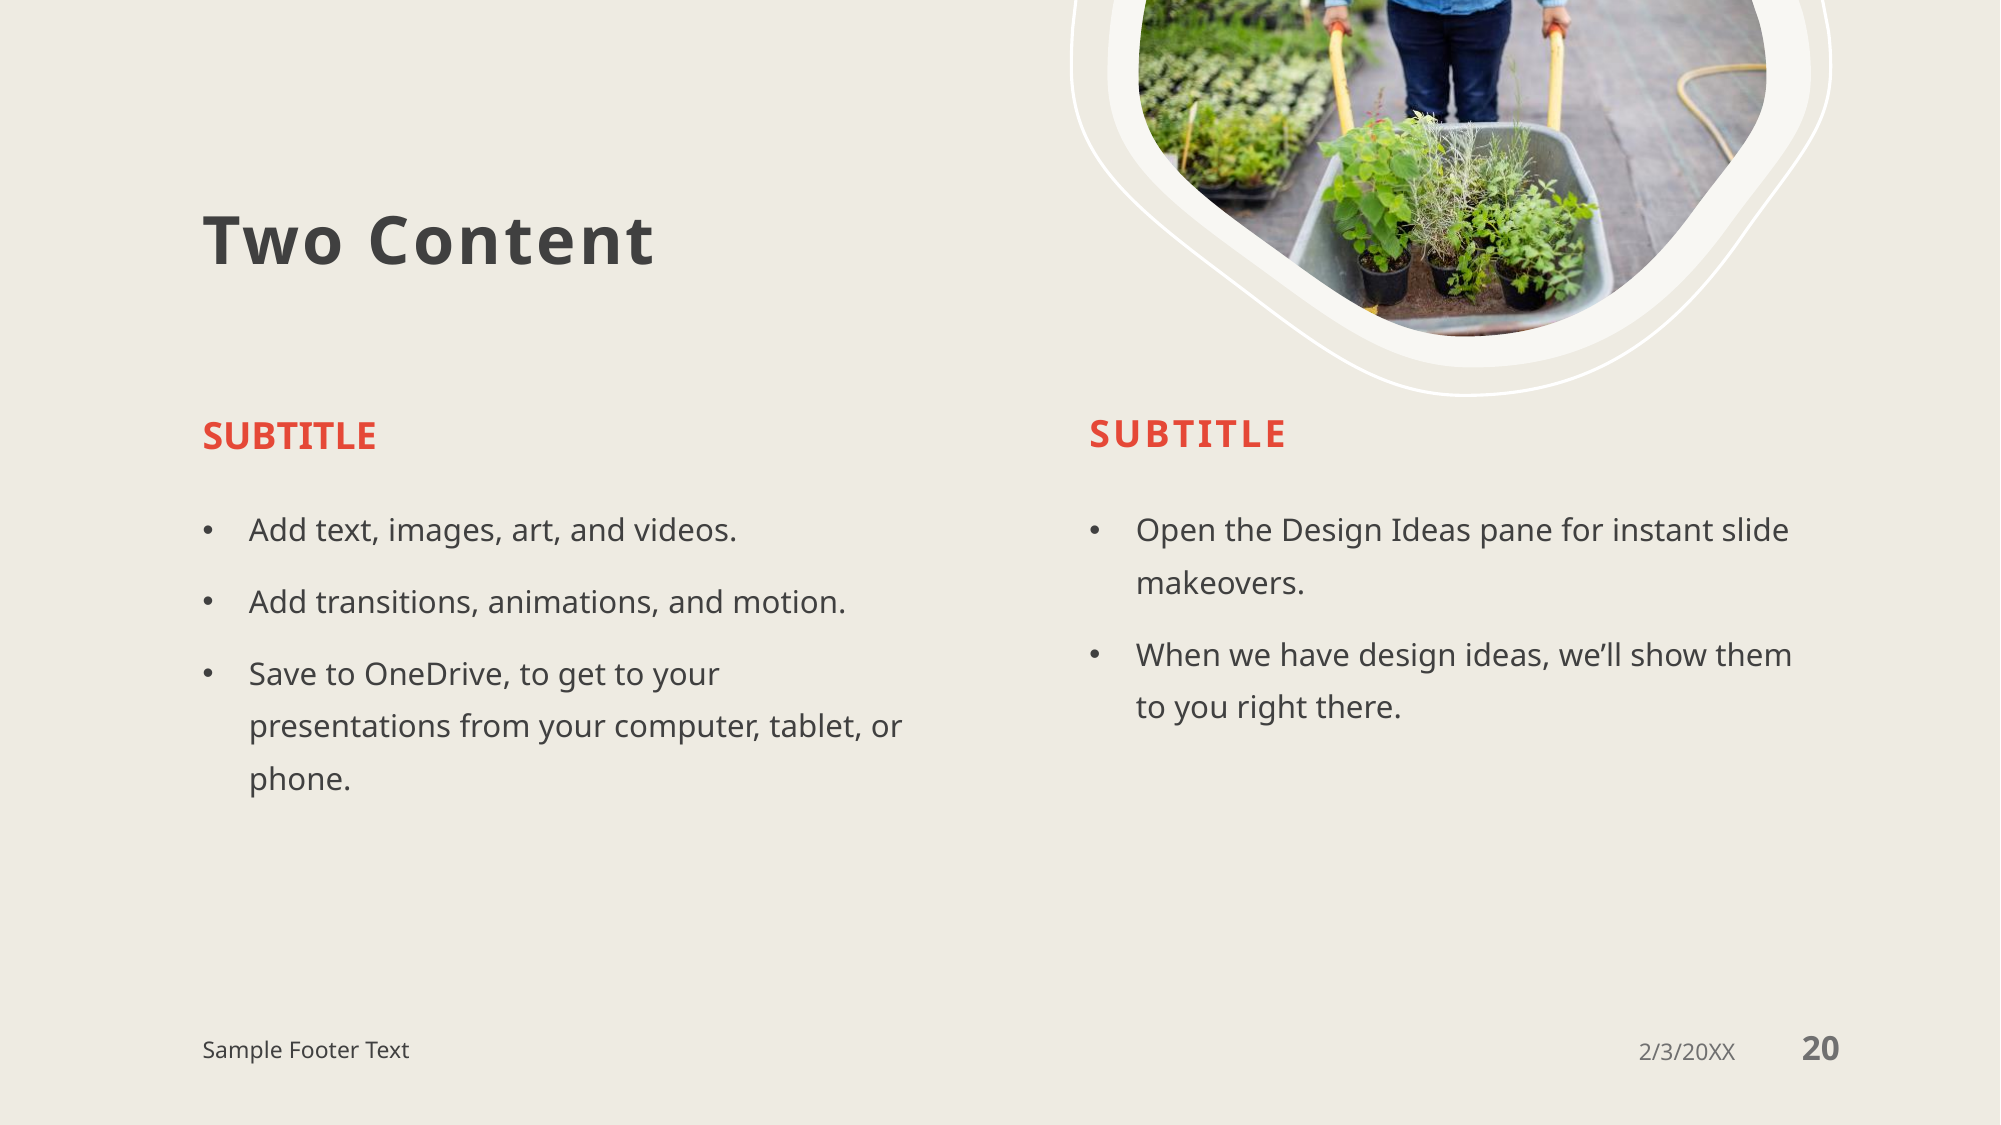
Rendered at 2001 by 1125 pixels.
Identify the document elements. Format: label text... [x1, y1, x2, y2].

footer Sample Footer Text [184, 1012, 1115, 1088]
list Subtitle [1071, 336, 1816, 472]
slide_number 20 [1757, 1012, 1885, 1088]
picture [1138, 0, 1767, 337]
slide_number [1287, 1012, 1754, 1088]
title Two Content [184, 72, 1138, 294]
list Subtitle [184, 336, 929, 472]
list Add text, images, art, and videos. Add transitions, animations, and motion. Save to OneDrive, to get to your presentations from your computer, tablet, or phone. [184, 477, 929, 934]
list Open the Design Ideas pane for instant slide makeovers. When we have design ideas, we’ll show them to you right there. [1071, 477, 1816, 934]
